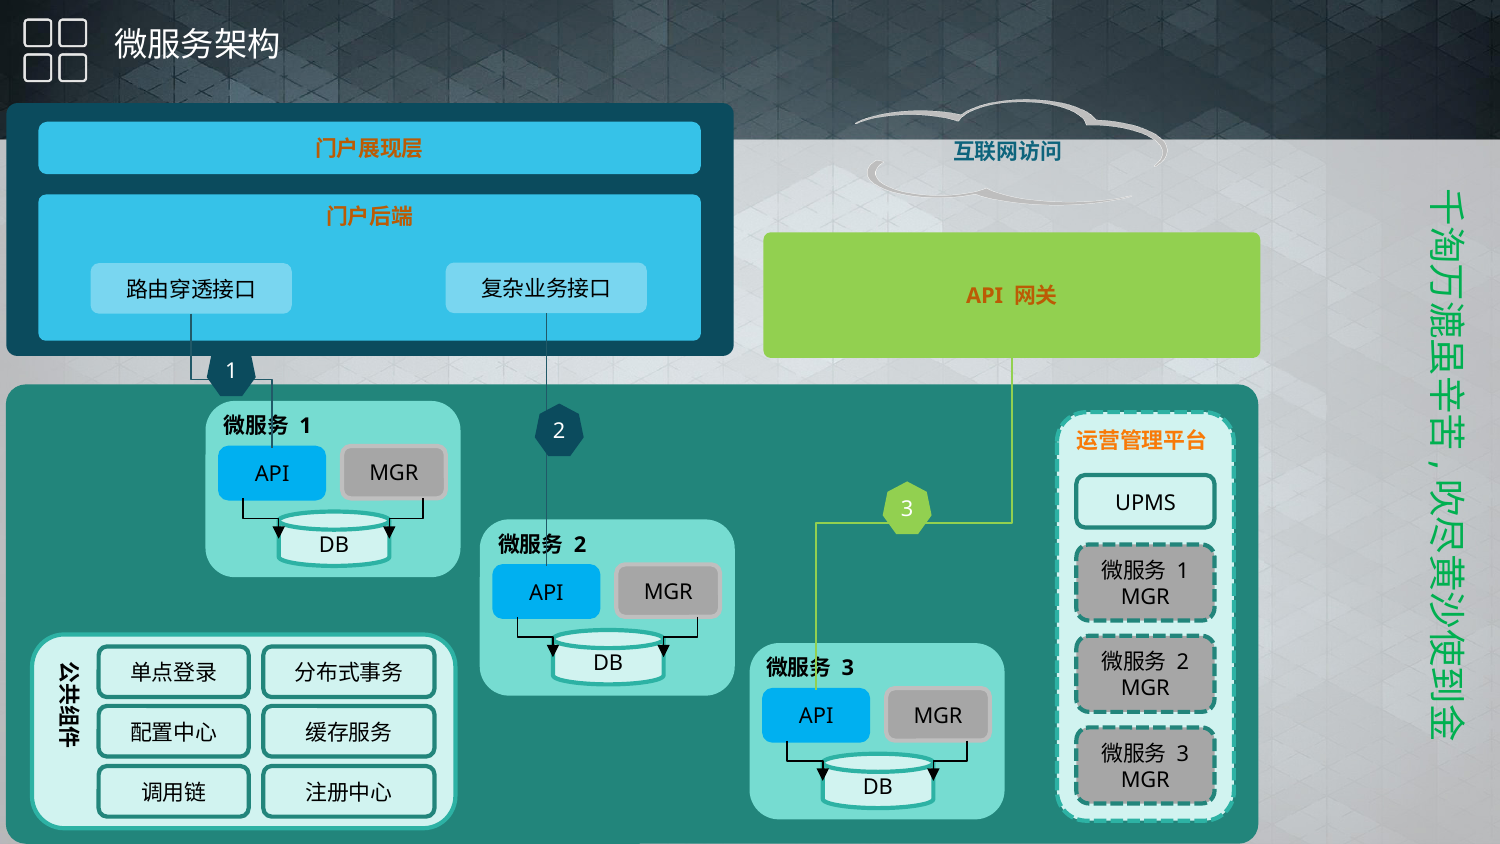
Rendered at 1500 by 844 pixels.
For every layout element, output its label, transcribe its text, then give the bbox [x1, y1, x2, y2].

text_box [6, 102, 734, 357]
picture [299, 357, 546, 384]
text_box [765, 95, 1259, 357]
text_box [5, 384, 1259, 844]
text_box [746, 424, 1082, 621]
picture [0, 0, 1500, 844]
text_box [164, 340, 299, 422]
text_box 千淘万漉虽辛苦,吹尽黄沙使到金 [1402, 174, 1479, 780]
title 微服务架构 [99, 20, 550, 66]
